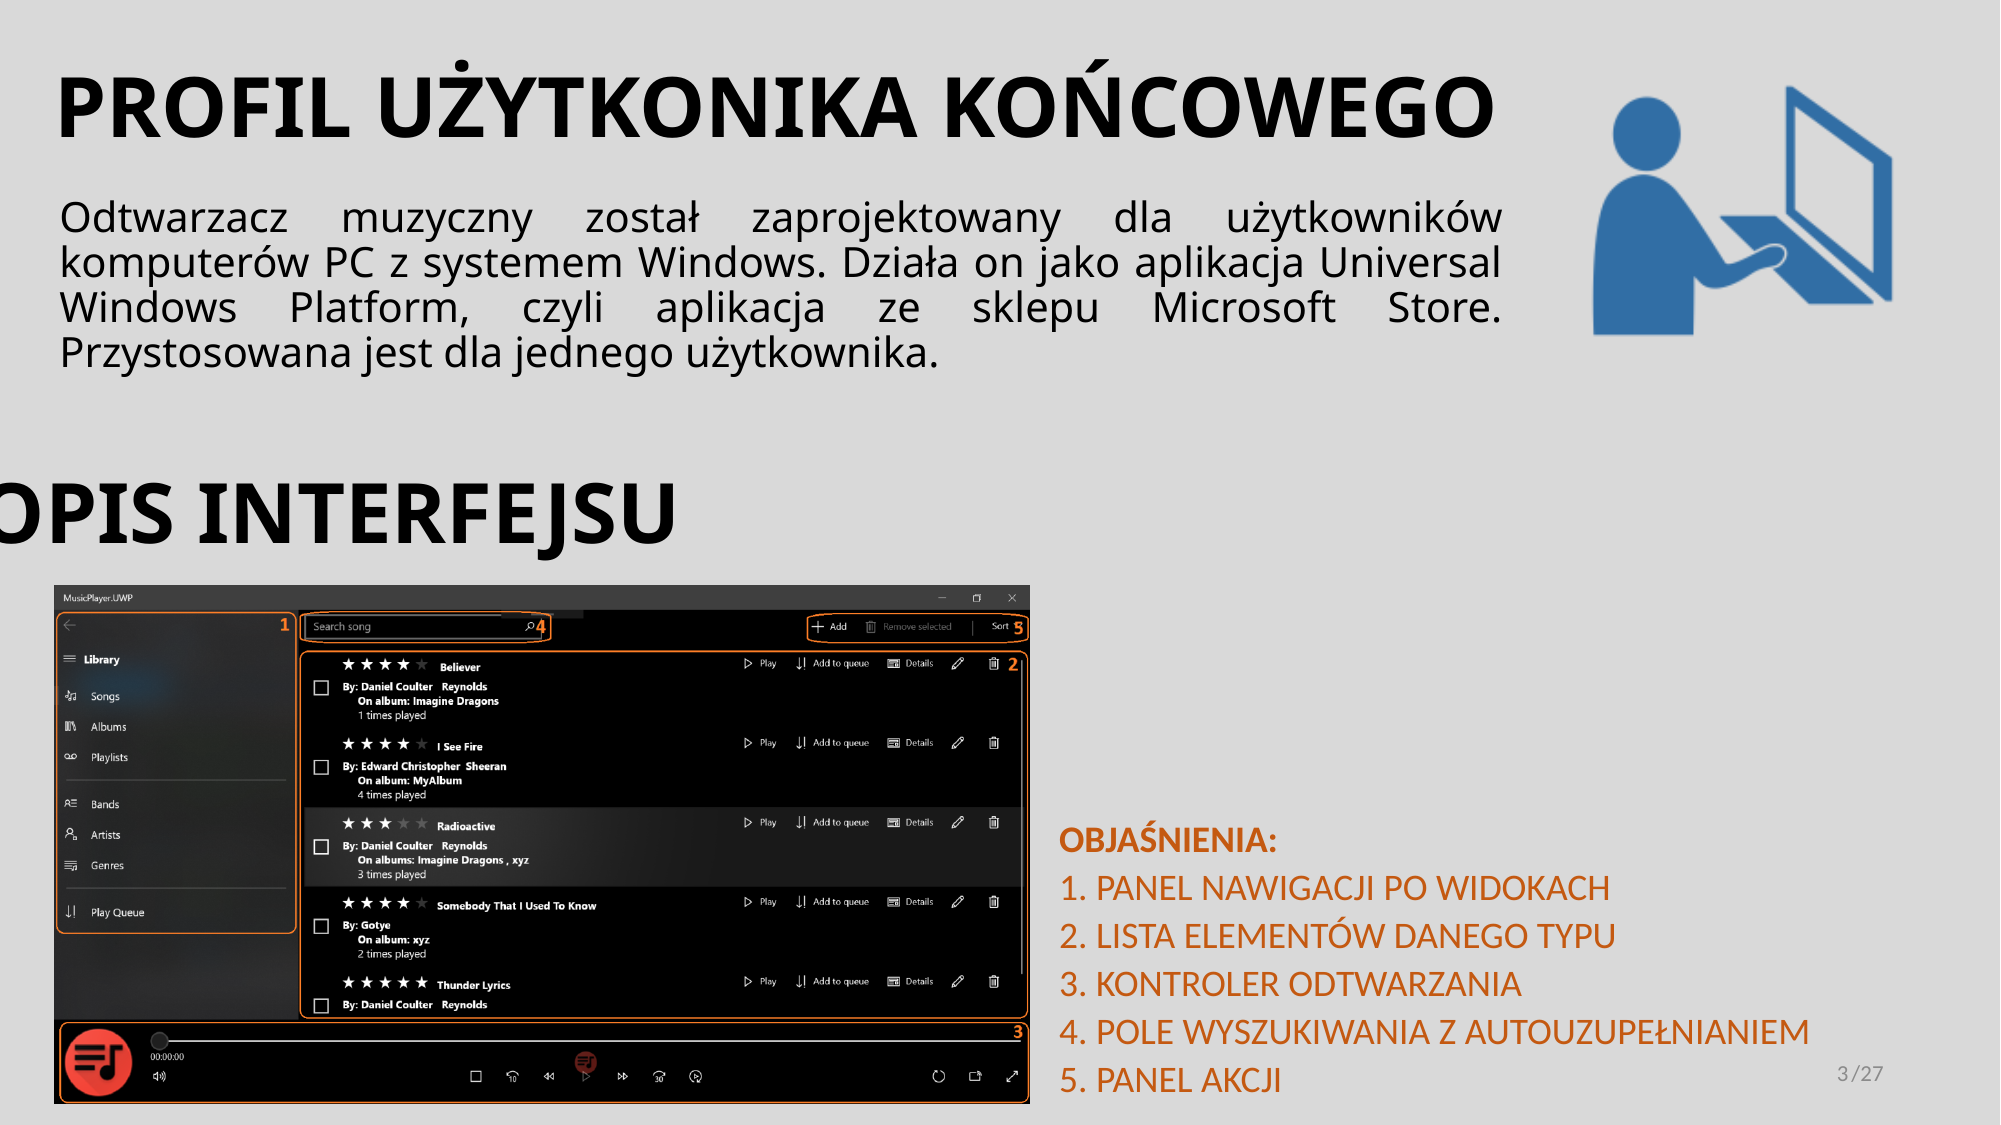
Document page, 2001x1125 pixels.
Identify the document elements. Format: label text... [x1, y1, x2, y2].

text_box Opis interfejsu [0, 453, 696, 568]
text_box /27 [1828, 1042, 1899, 1103]
list Odtwarzacz muzyczny został zaprojektowany dla użytkowników komputerów PC z systemem Windows. Działa on jako aplikacja Universal Windows Platform, czyli aplikacja ze sklepu Microsoft Store. Przystosowana jest dla jednego użytkownika. [44, 188, 1518, 391]
slide_number 3 [1413, 1042, 1828, 1103]
title Profil użytkonika końcowego [39, 1, 1561, 220]
picture [1561, 0, 1925, 355]
picture [54, 585, 1030, 1104]
text_box OBJAŚNIENIA: 1. Panel nawigacji po widokach 2. Lista elementów danego typu 3. Kontroler odtwarzania 4. Pole wyszukiwania z autouzupełnianiem 5. Panel akcji [999, 804, 2000, 1108]
